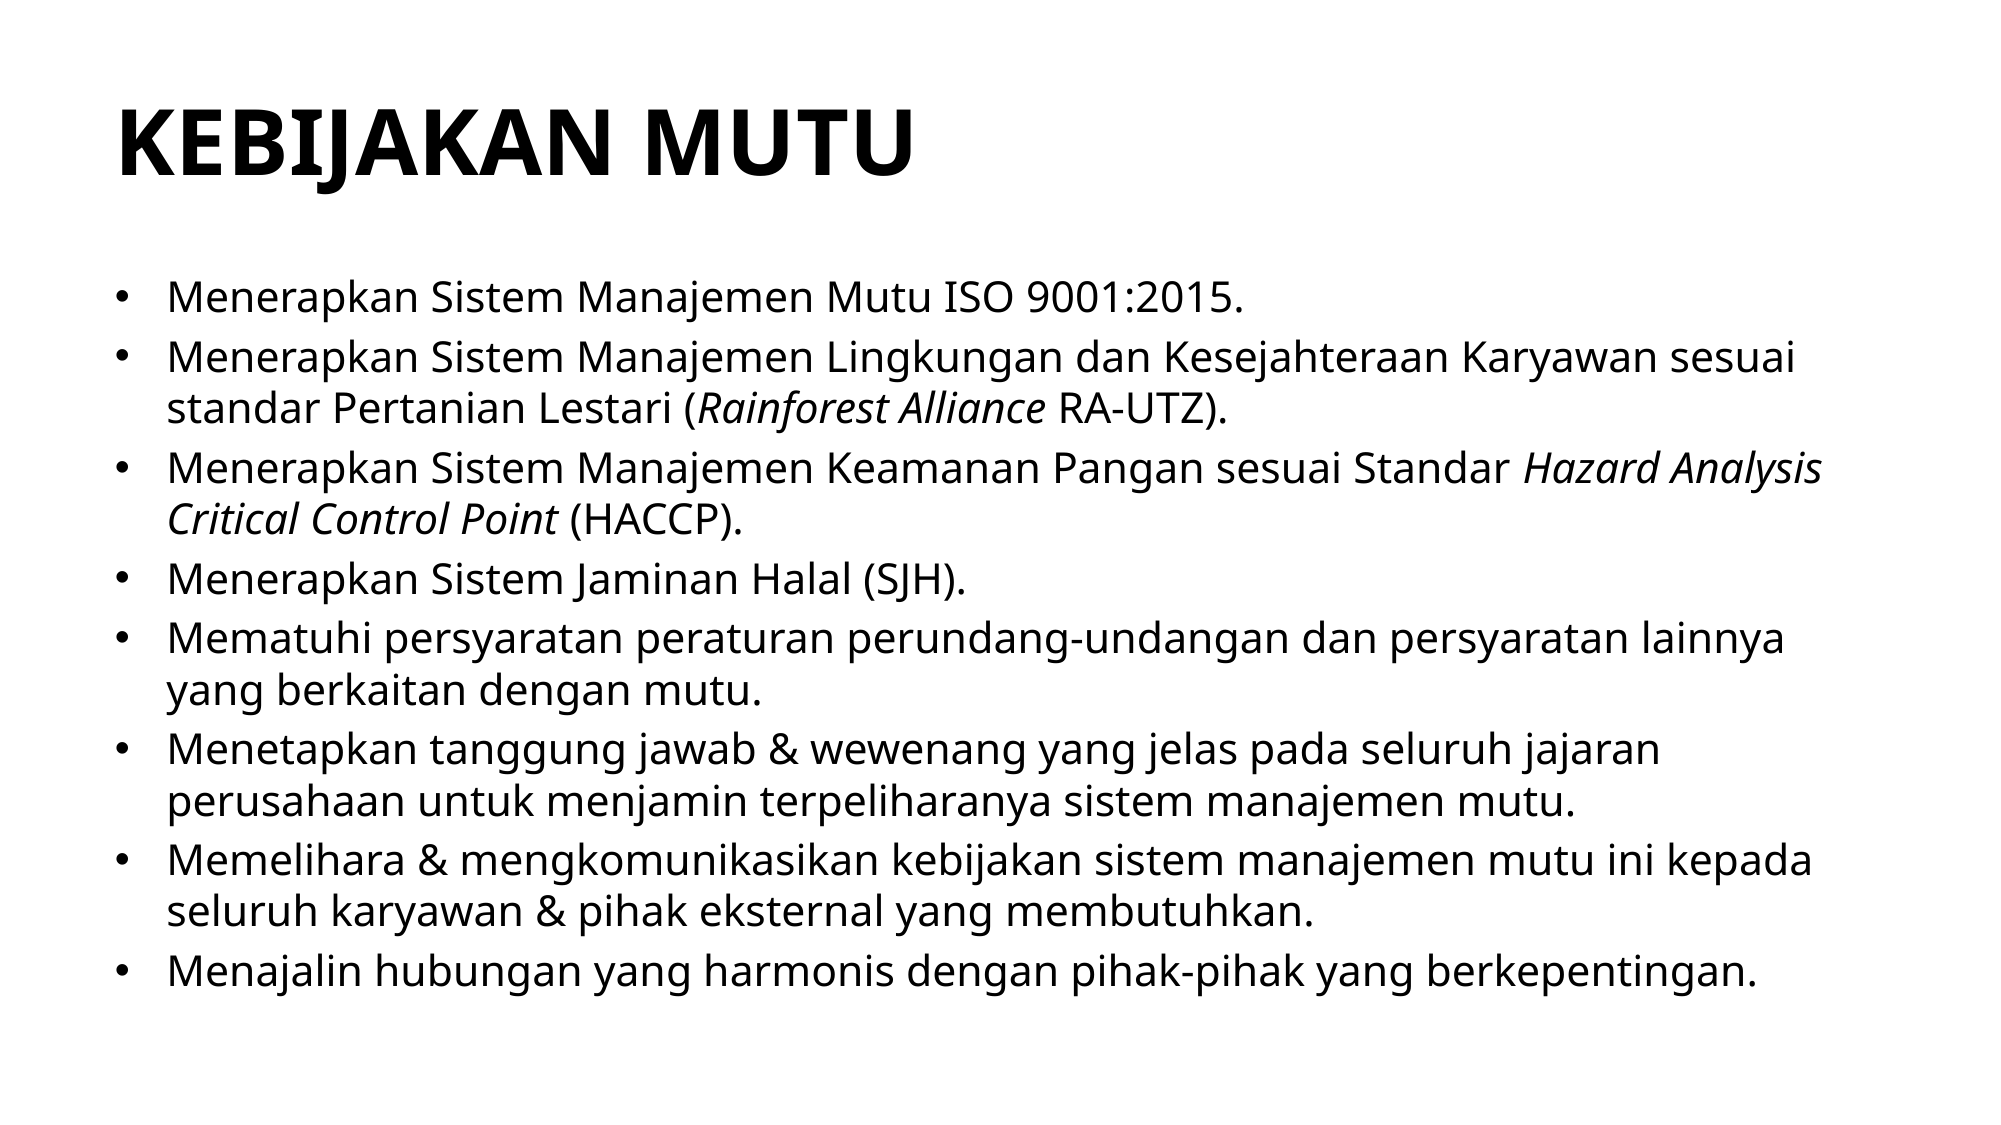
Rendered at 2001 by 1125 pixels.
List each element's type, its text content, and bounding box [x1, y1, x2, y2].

list Menerapkan Sistem Manajemen Mutu ISO 9001:2015. Menerapkan Sistem Manajemen Lingkungan dan Kesejahteraan Karyawan sesuai standar Pertanian Lestari (Rainforest Alliance RA-UTZ). Menerapkan Sistem Manajemen Keamanan Pangan sesuai Standar Hazard Analysis Critical Control Point (HACCP). Menerapkan Sistem Jaminan Halal (SJH). Mematuhi persyaratan peraturan perundang-undangan dan persyaratan lainnya yang berkaitan dengan mutu. Menetapkan tanggung jawab & wewenang yang jelas pada seluruh jajaran perusahaan untuk menjamin terpeliharanya sistem manajemen mutu. Memelihara & mengkomunikasikan kebijakan sistem manajemen mutu ini kepada seluruh karyawan & pihak eksternal yang membutuhkan. Menajalin hubungan yang harmonis dengan pihak-pihak yang berkepentingan. [99, 262, 1900, 1005]
title KEBIJAKAN MUTU [99, 45, 1900, 233]
